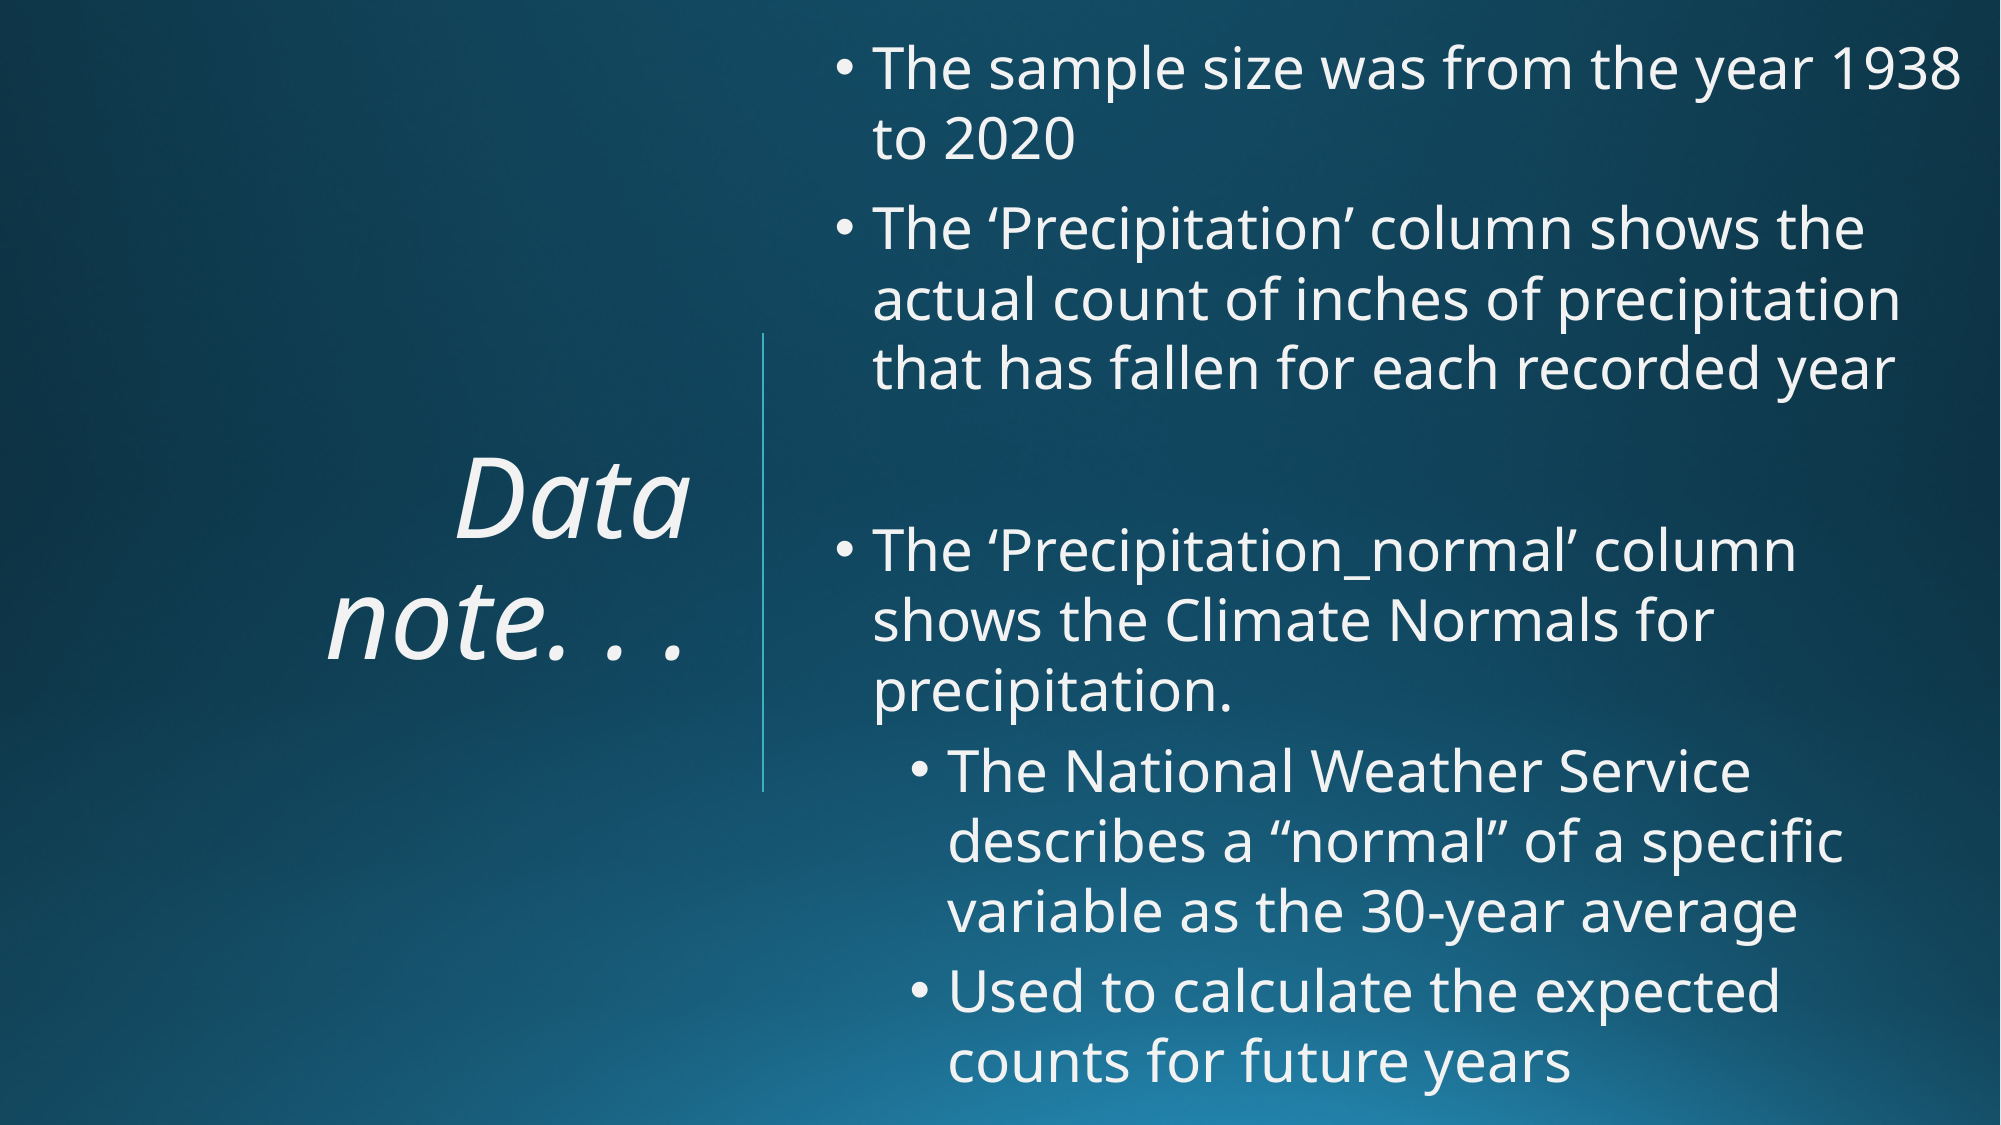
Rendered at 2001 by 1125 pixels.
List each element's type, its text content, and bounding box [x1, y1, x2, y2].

title Data note. . . [53, 183, 708, 942]
list The sample size was from the year 1938 to 2020 The ‘Precipitation’ column shows the actual count of inches of precipitation that has fallen for each recorded year The ‘Precipitation_normal’ column shows the Climate Normals for precipitation. The National Weather Service describes a “normal” of a specific variable as the 30-year average Used to calculate the expected counts for future years [819, 183, 1985, 942]
text_box [0, 0, 2000, 1125]
